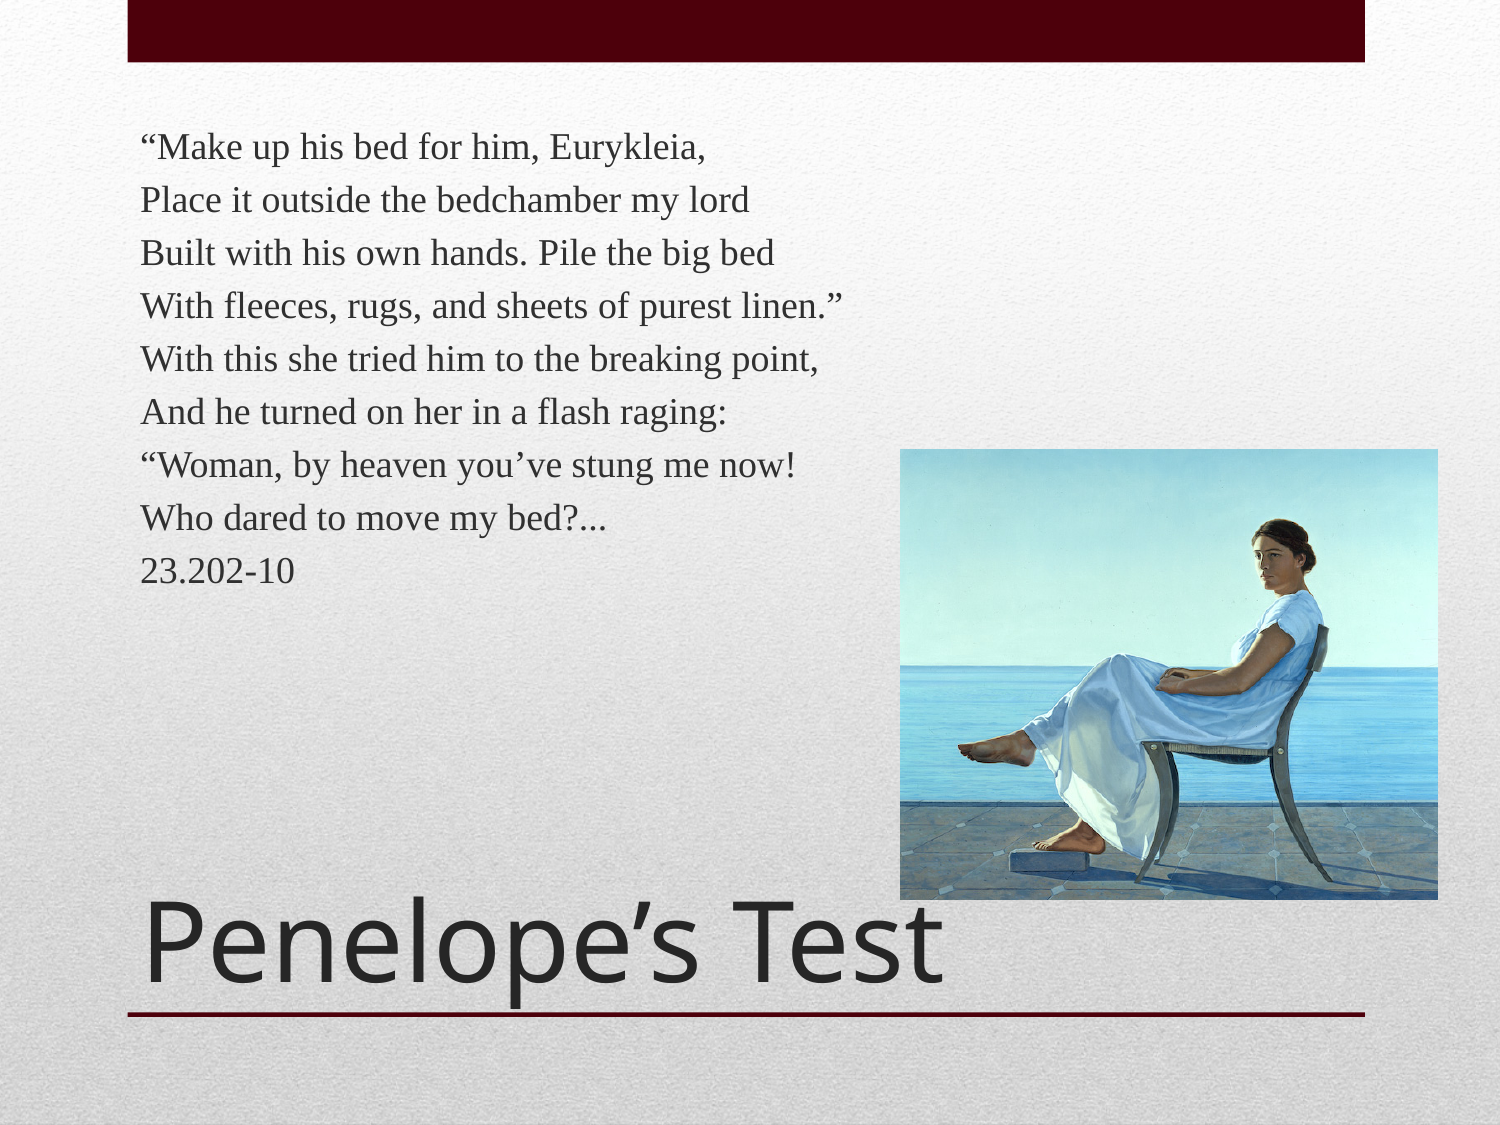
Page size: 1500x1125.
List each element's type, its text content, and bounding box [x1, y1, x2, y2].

picture [899, 449, 1439, 901]
title Penelope’s Test [125, 750, 1238, 1013]
list “Make up his bed for him, Eurykleia, Place it outside the bedchamber my lord Built with his own hands. Pile the big bed With fleeces, rugs, and sheets of purest linen.” With this she tried him to the breaking point, And he turned on her in a flash raging: “Woman, by heaven you’ve stung me now! Who dared to move my bed?... 23.202-10 [125, 112, 1363, 600]
